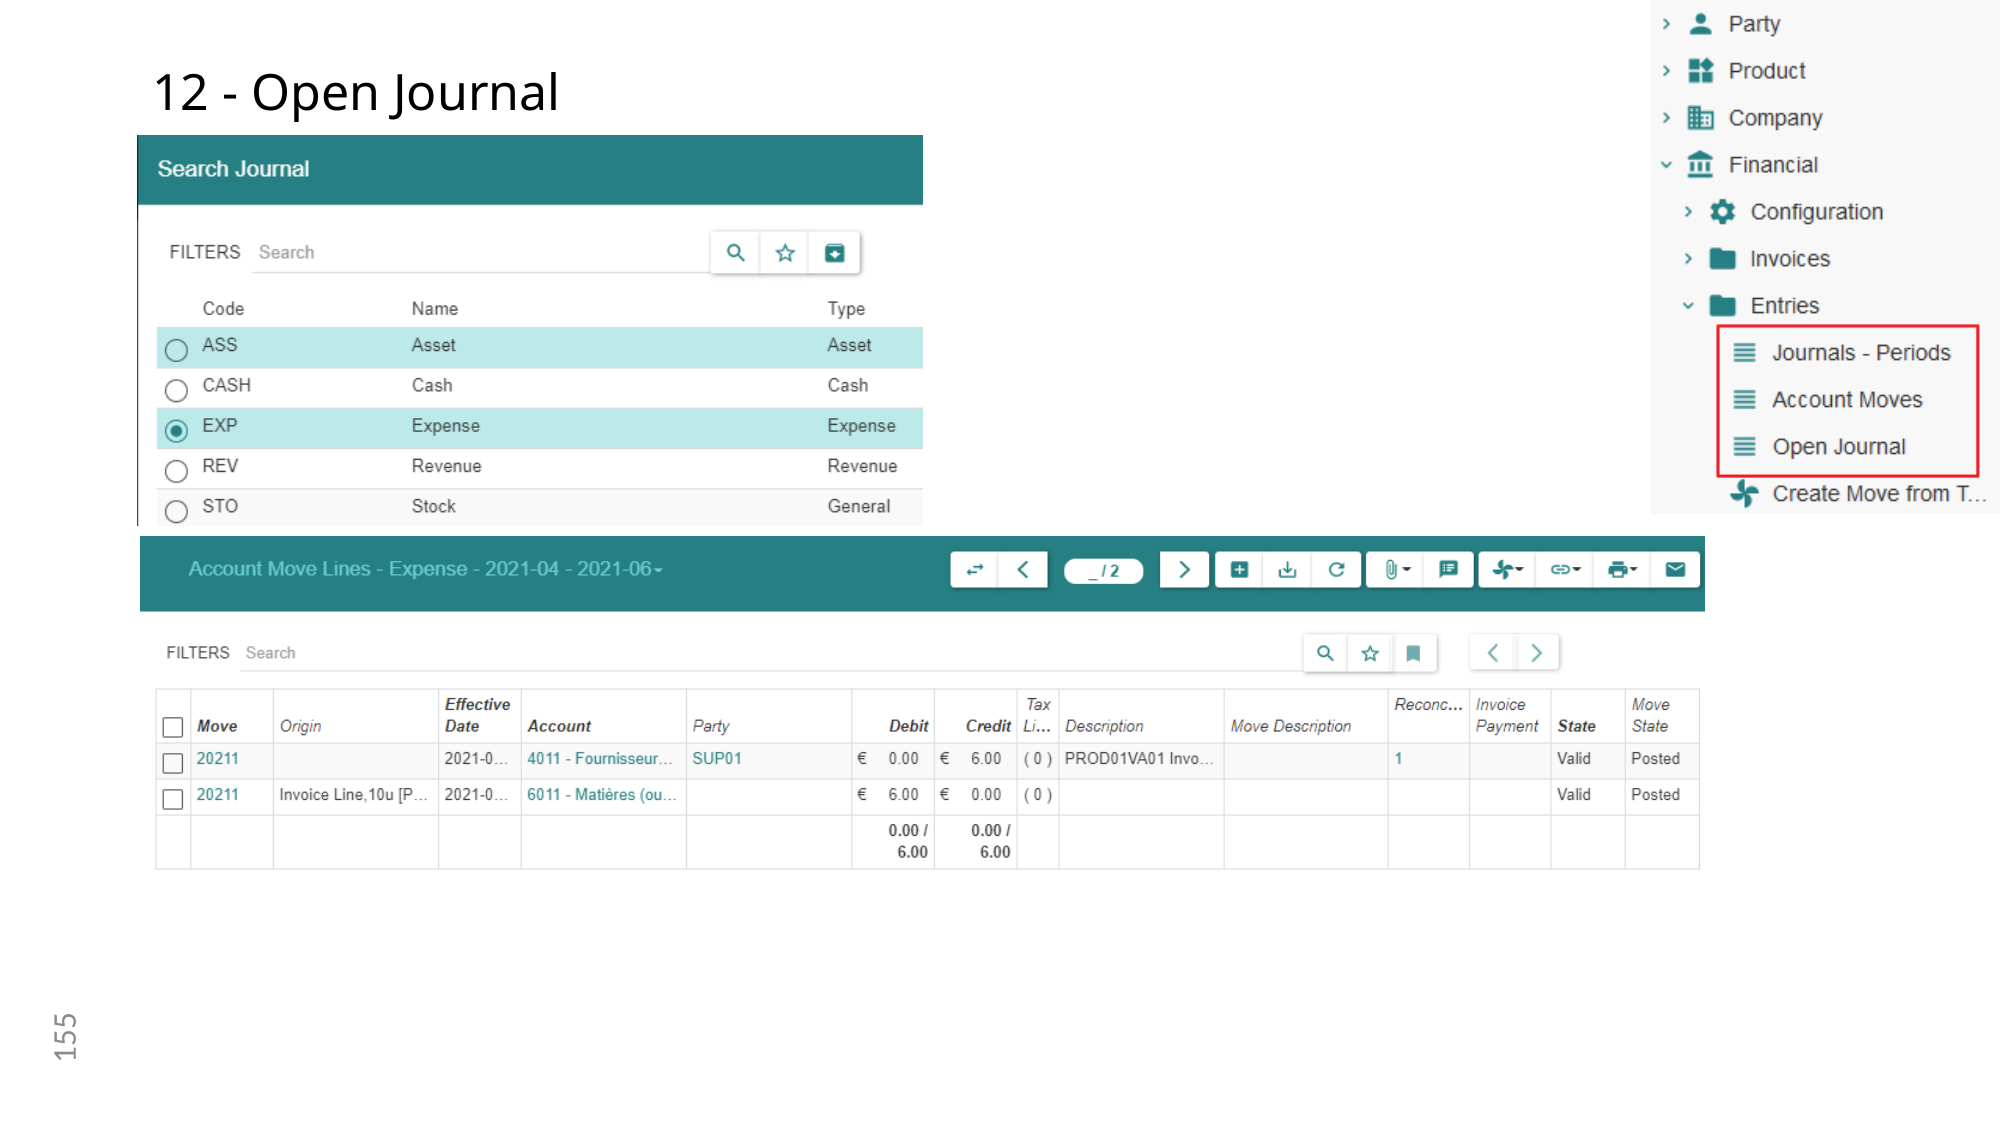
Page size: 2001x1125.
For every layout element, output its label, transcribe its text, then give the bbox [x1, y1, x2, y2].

picture [137, 135, 923, 526]
title 12 - Open Journal [137, 59, 1651, 136]
slide_number 155 [32, 969, 93, 1108]
picture [1651, 0, 2000, 515]
picture [140, 536, 1705, 871]
